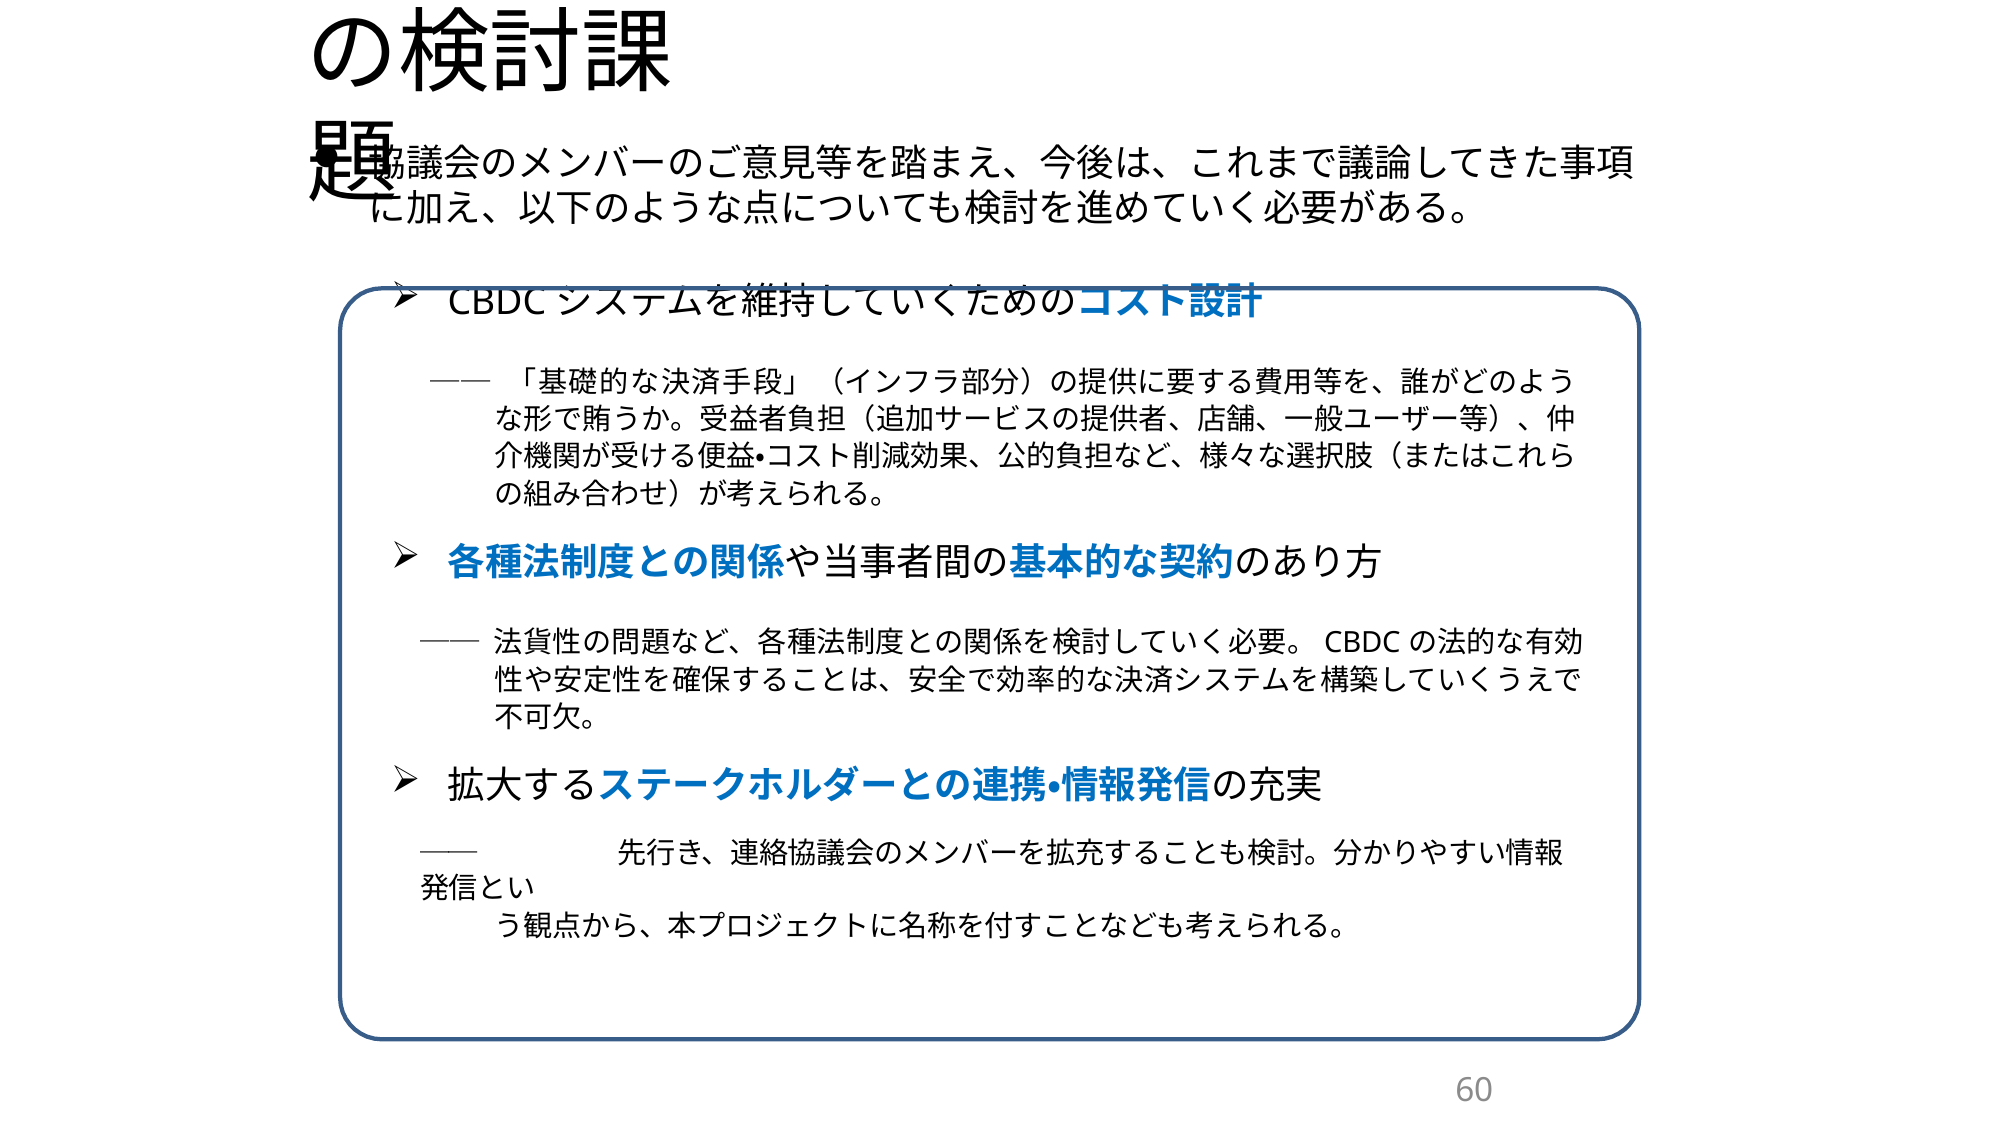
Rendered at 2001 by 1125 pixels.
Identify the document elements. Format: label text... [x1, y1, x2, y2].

text_box 協議会のメンバーのご意見等を踏まえ、今後は、これまで議論してきた事項に加え、以下のような点についても検討を進めていく必要がある。 CBDCシステムを維持していくためのコスト設計 ── 「基礎的な決済手段」（インフラ部分）の提供に要する費用等を、誰がどのような形で賄うか。受益者負担（追加サービスの提供者、店舗、一般ユーザー等）、仲介機関が受ける便益・コスト削減効果、公的負担など、様々な選択肢（またはこれらの組み合わせ）が考えられる。 各種法制度との関係や当事者間の基本的な契約のあり方 ── 法貨性の問題など、各種法制度との関係を検討していく必要。CBDCの法的な有効性や安定性を確保することは、安全で効率的な決済システムを構築していくうえで不可欠。 拡大するステークホルダーとの連携・情報発信の充実 ── 先行き、連絡協議会のメンバーを拡充することも検討。分かりやすい情報発信とい う観点から、本プロジェクトに名称を付すことなども考えられる。 [310, 136, 1647, 942]
title ６．今後の検討課題 [304, 0, 760, 213]
text_box [340, 288, 1640, 1040]
slide_number 60 [1435, 764, 1494, 1125]
